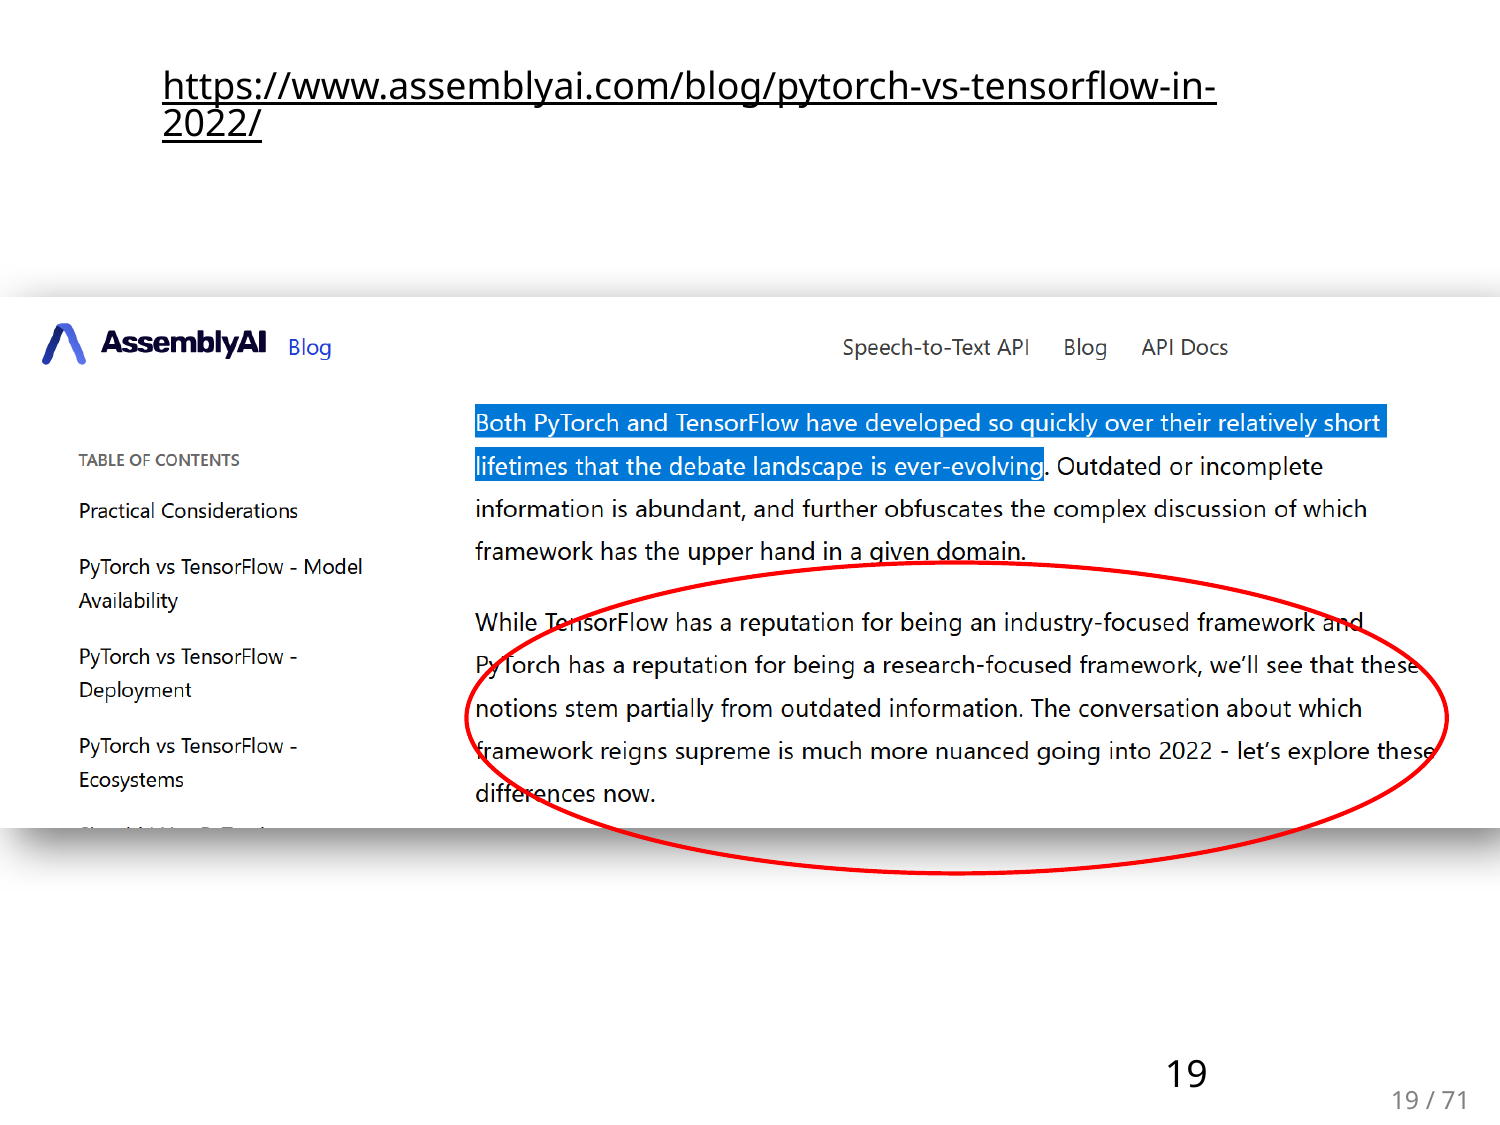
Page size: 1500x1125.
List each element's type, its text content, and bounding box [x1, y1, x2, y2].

text_box https://www.assemblyai.com/blog/pytorch-vs-tensorflow-in-2022/ [147, 54, 1235, 166]
slide_number 19 [1149, 1042, 1500, 1103]
picture [0, 297, 1500, 828]
text_box [629, 836, 1284, 876]
